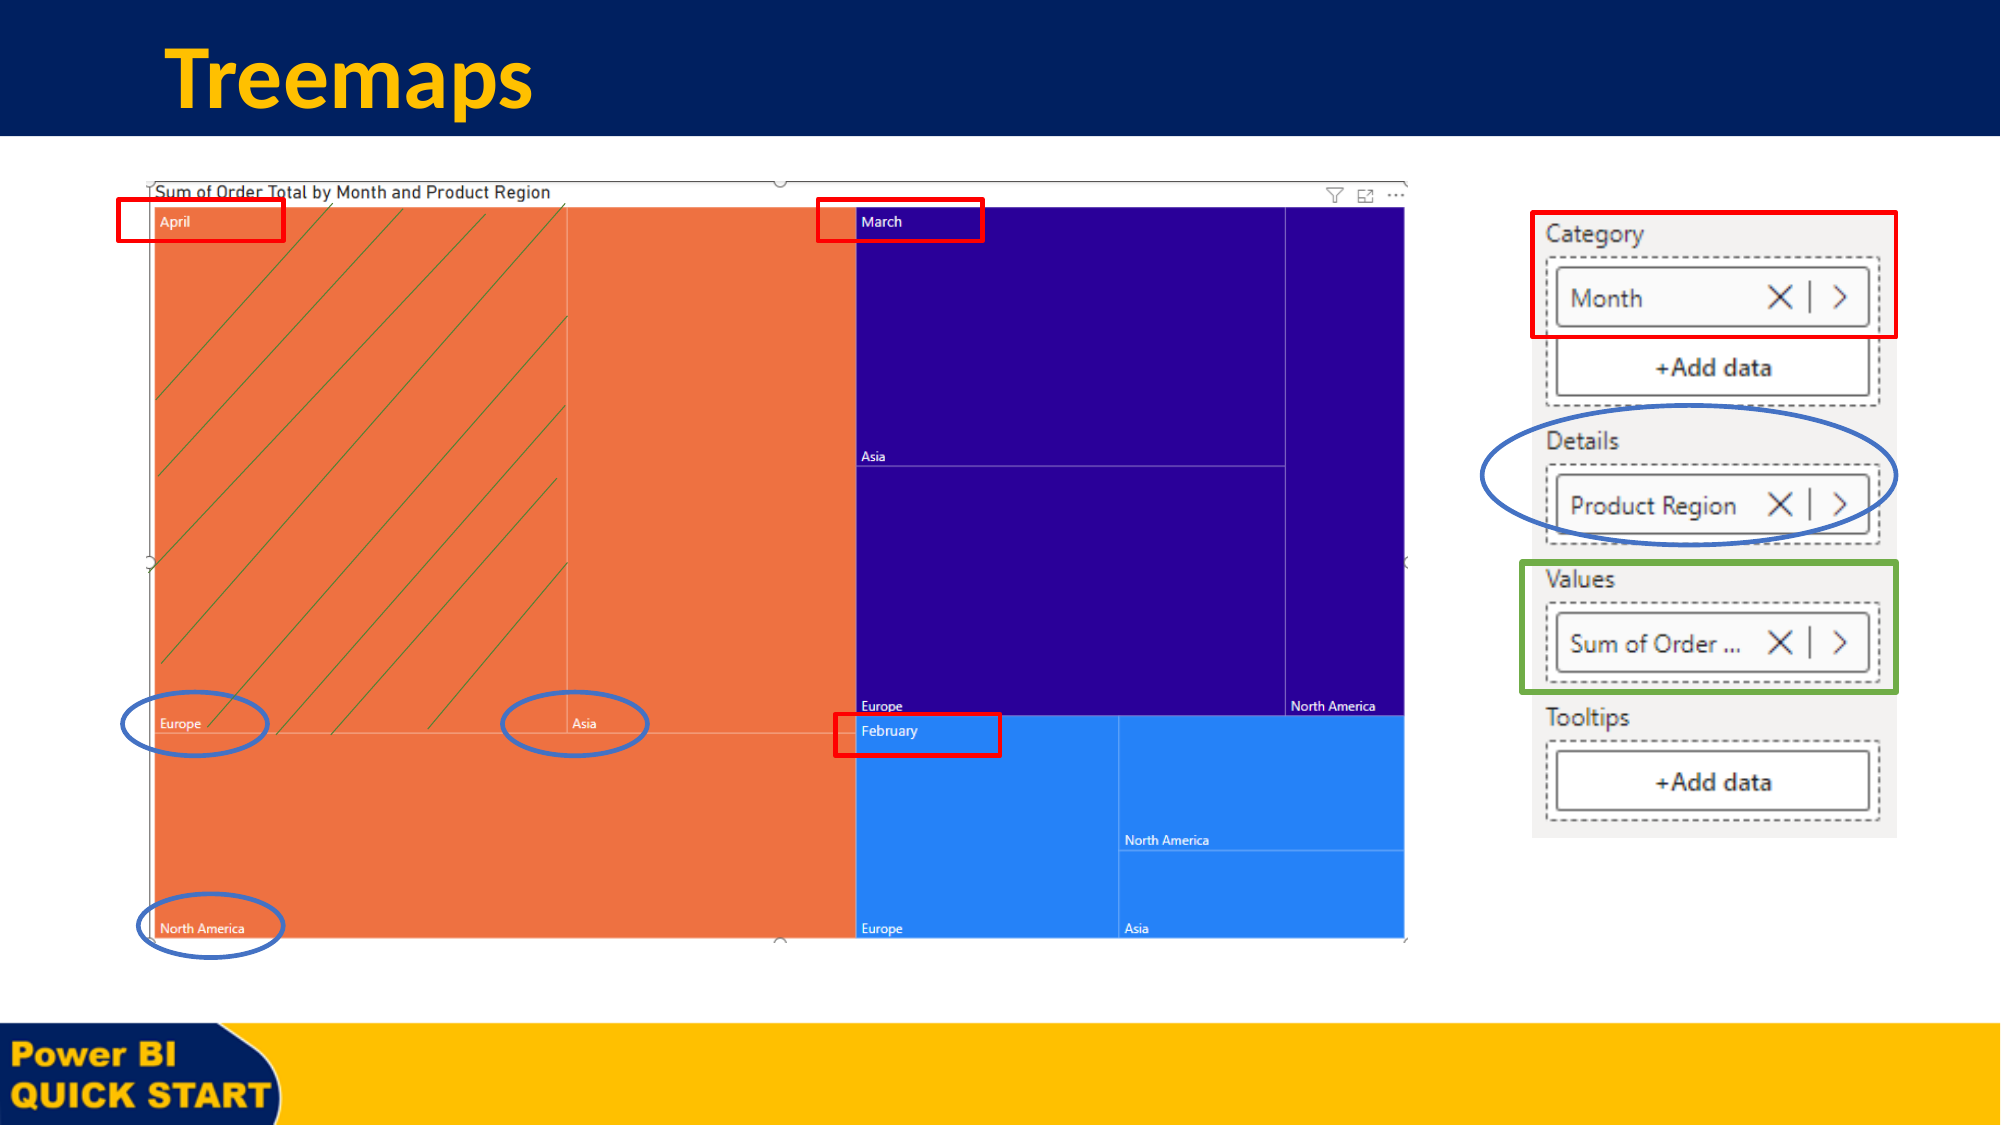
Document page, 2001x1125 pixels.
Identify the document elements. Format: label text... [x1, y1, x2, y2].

text_box [1522, 562, 1532, 692]
text_box [149, 943, 272, 958]
picture [0, 0, 2001, 1125]
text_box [161, 573, 427, 664]
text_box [275, 728, 566, 735]
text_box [333, 203, 566, 562]
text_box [148, 213, 486, 573]
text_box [155, 203, 333, 400]
text_box [1482, 429, 1532, 521]
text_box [157, 208, 404, 477]
text_box Treemaps [0, 0, 2000, 137]
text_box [427, 562, 568, 730]
text_box [118, 199, 146, 241]
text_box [207, 664, 427, 728]
text_box [122, 700, 146, 748]
text_box [138, 911, 146, 940]
